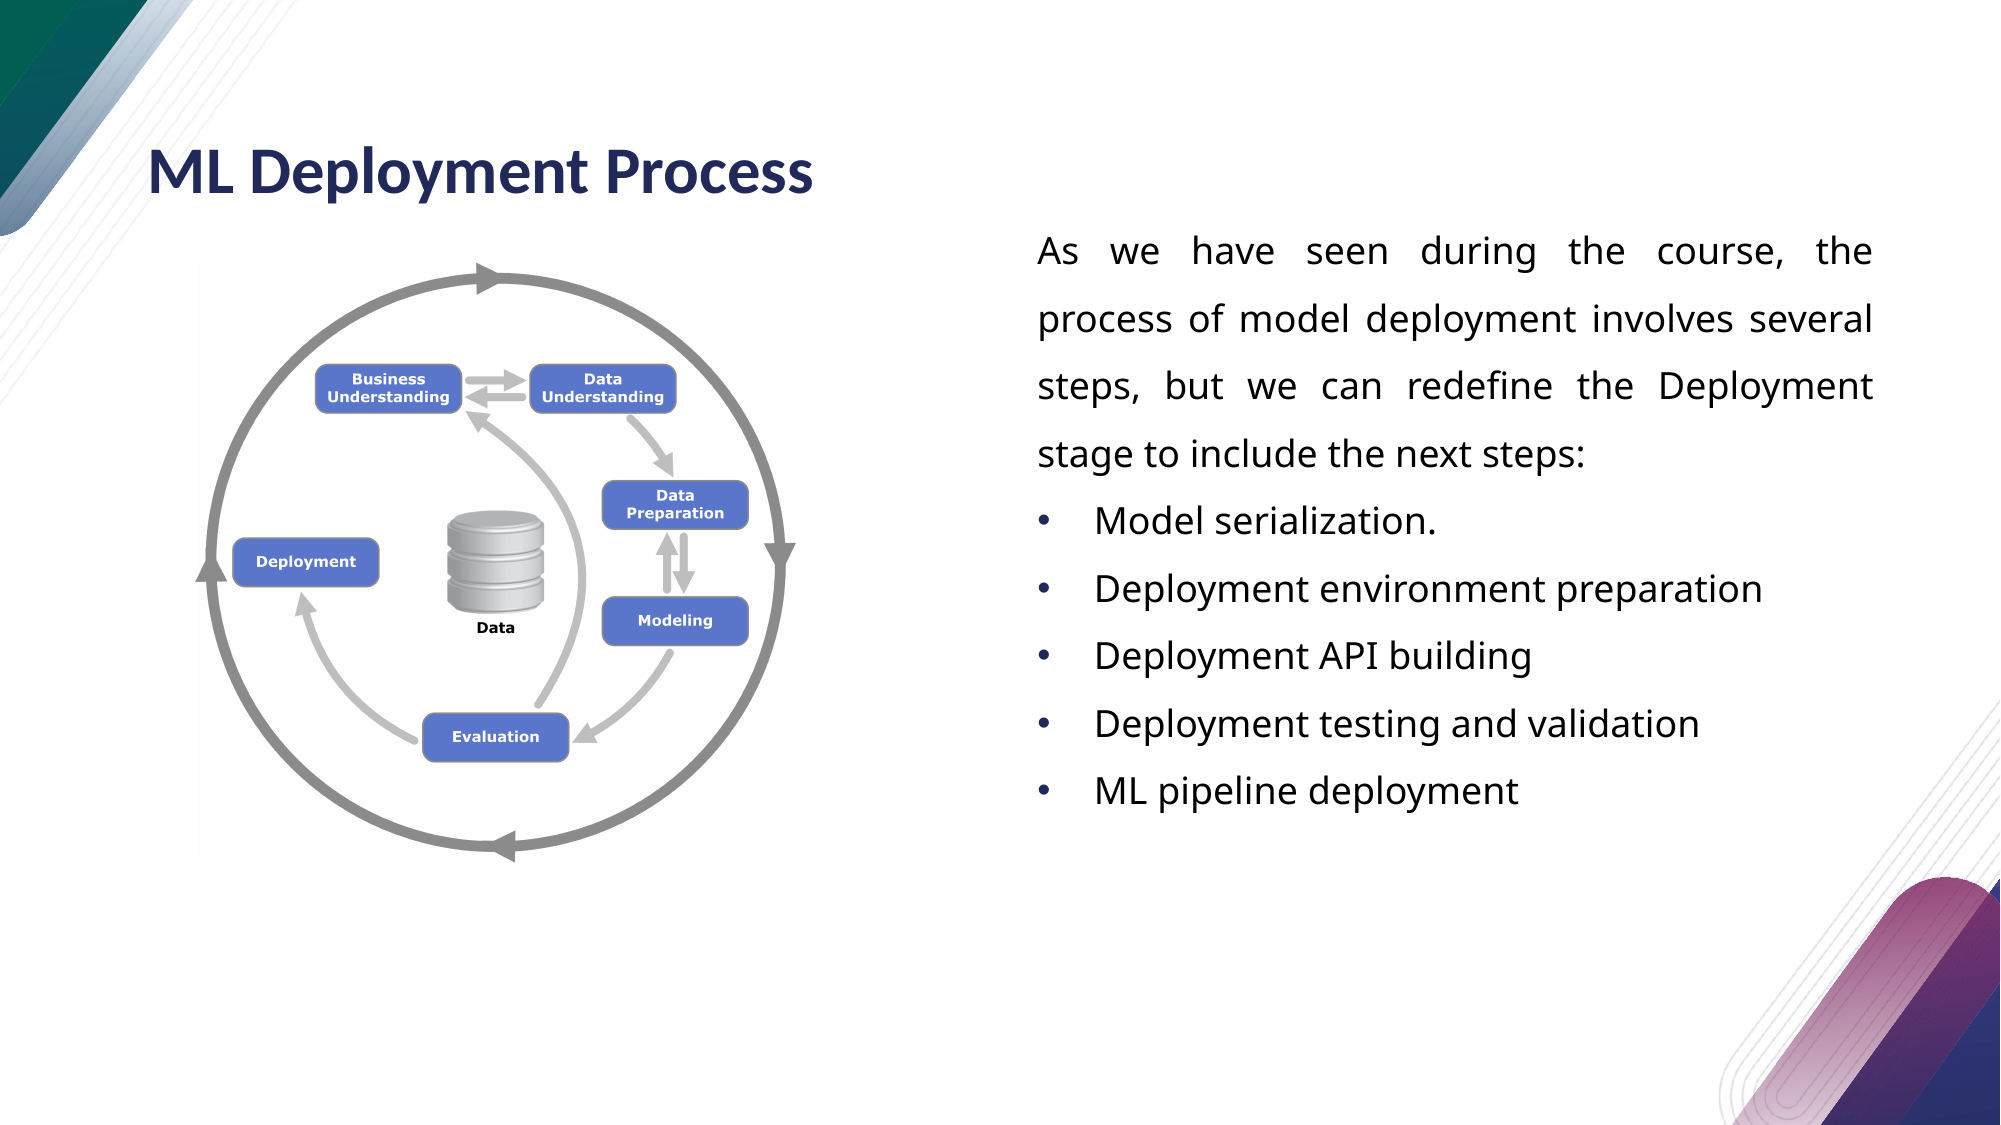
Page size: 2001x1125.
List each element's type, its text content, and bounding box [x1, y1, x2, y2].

text_box As we have seen during the course, the process of model deployment involves several steps, but we can redefine the Deployment stage to include the next steps: Model serialization. Deployment environment preparation Deployment API building Deployment testing and validation ML pipeline deployment [1022, 197, 1890, 489]
title ML Deployment Process [132, 109, 906, 234]
picture [1533, 592, 2001, 1125]
picture [0, 0, 796, 863]
